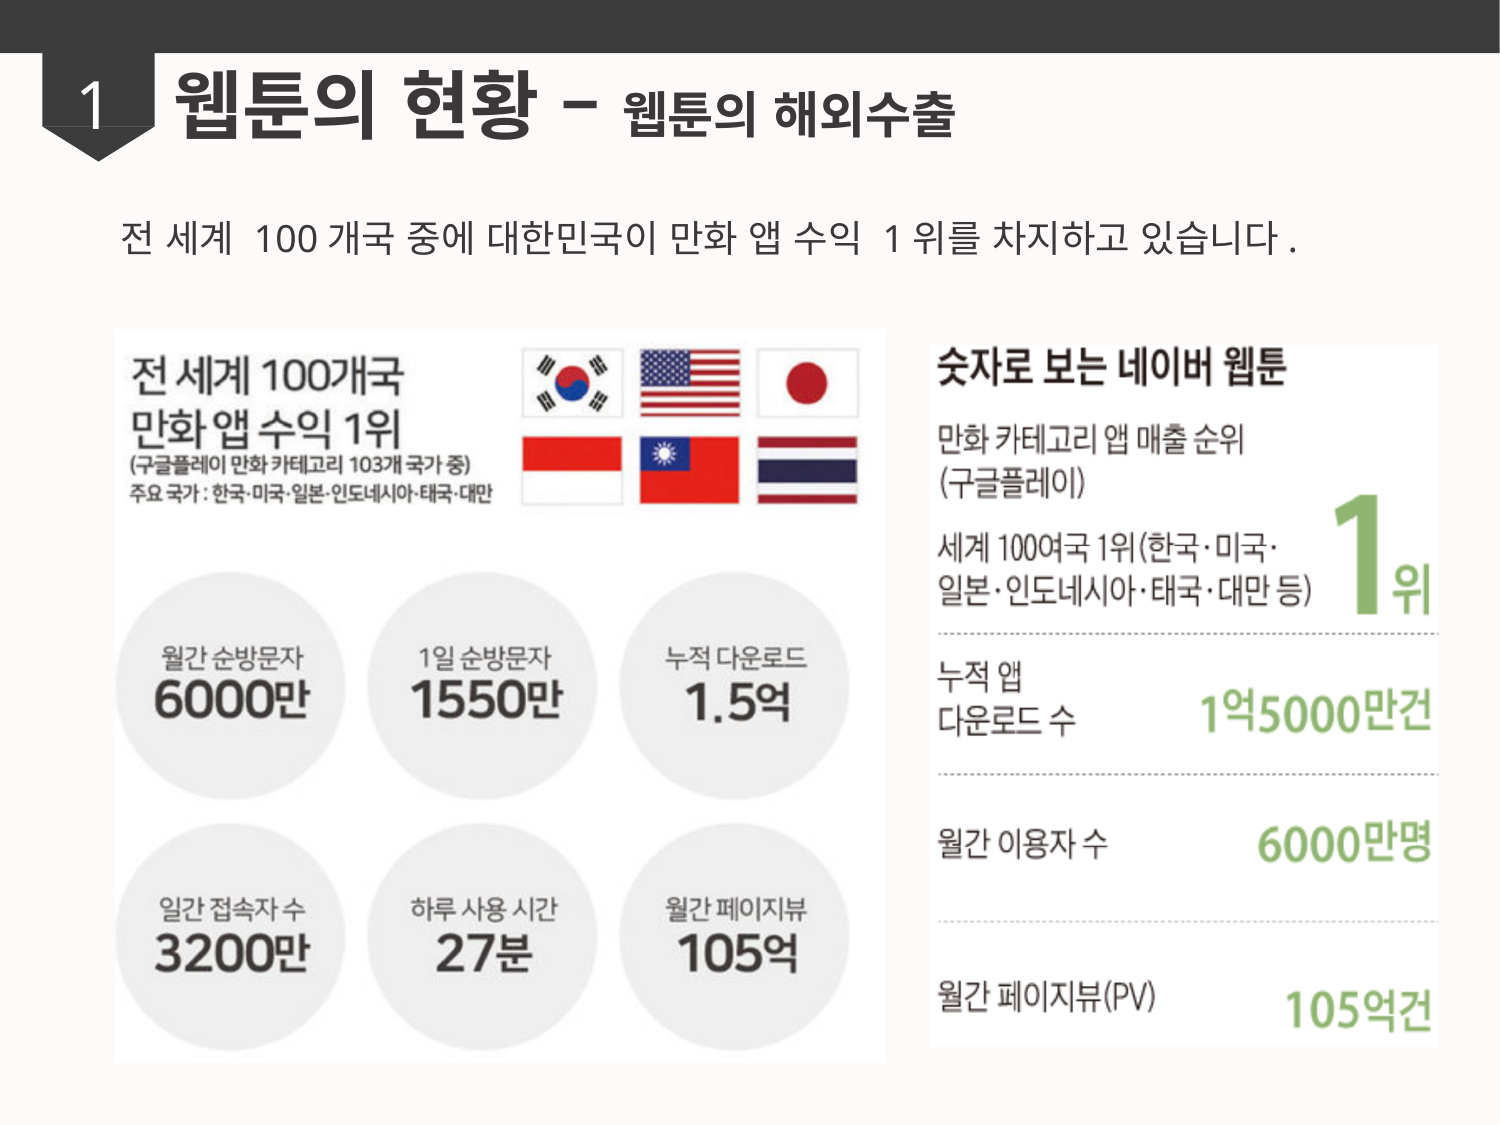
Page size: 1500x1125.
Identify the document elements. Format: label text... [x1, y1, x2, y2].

picture [115, 329, 885, 1063]
picture [929, 345, 1439, 1047]
text_box [0, 0, 1500, 54]
text_box 1 [155, 55, 159, 151]
text_box 웹툰의 현황 – 웹툰의 해외수출 [159, 50, 1404, 156]
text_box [42, 49, 155, 162]
text_box 전 세계 100개국 중에 대한민국이 만화 앱 수익 1위를 차지하고 있습니다. [105, 207, 1394, 313]
